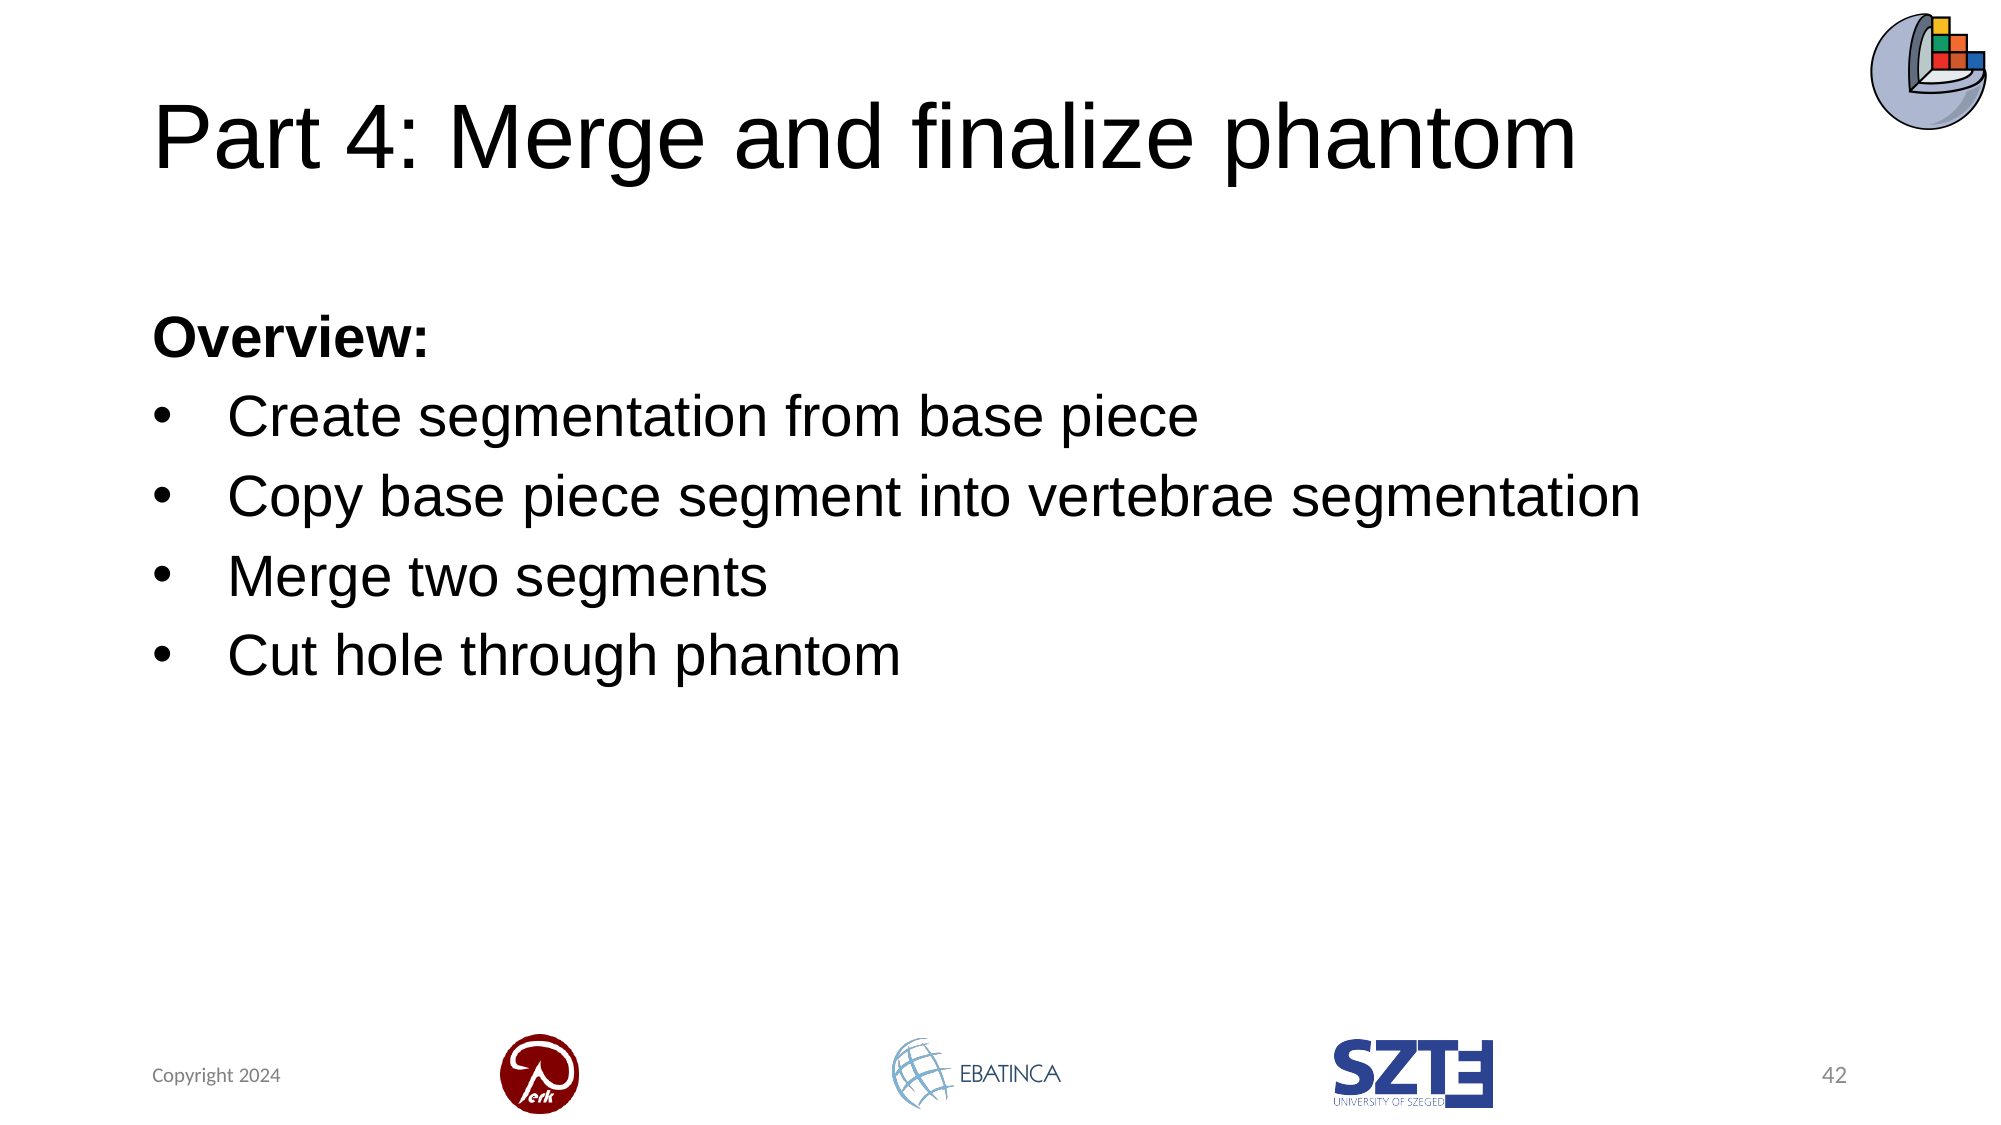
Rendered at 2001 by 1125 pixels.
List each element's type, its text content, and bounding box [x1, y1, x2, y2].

slide_number 42 [1412, 1043, 1863, 1104]
picture [500, 1034, 579, 1114]
picture [1334, 1039, 1493, 1108]
title Part 4: Merge and finalize phantom [137, 30, 1863, 248]
picture [892, 1038, 1061, 1109]
picture [1869, 12, 1988, 131]
list Overview: Create segmentation from base piece Copy base piece segment into vertebrae segmentation Merge two segments Cut hole through phantom [137, 299, 1863, 1014]
